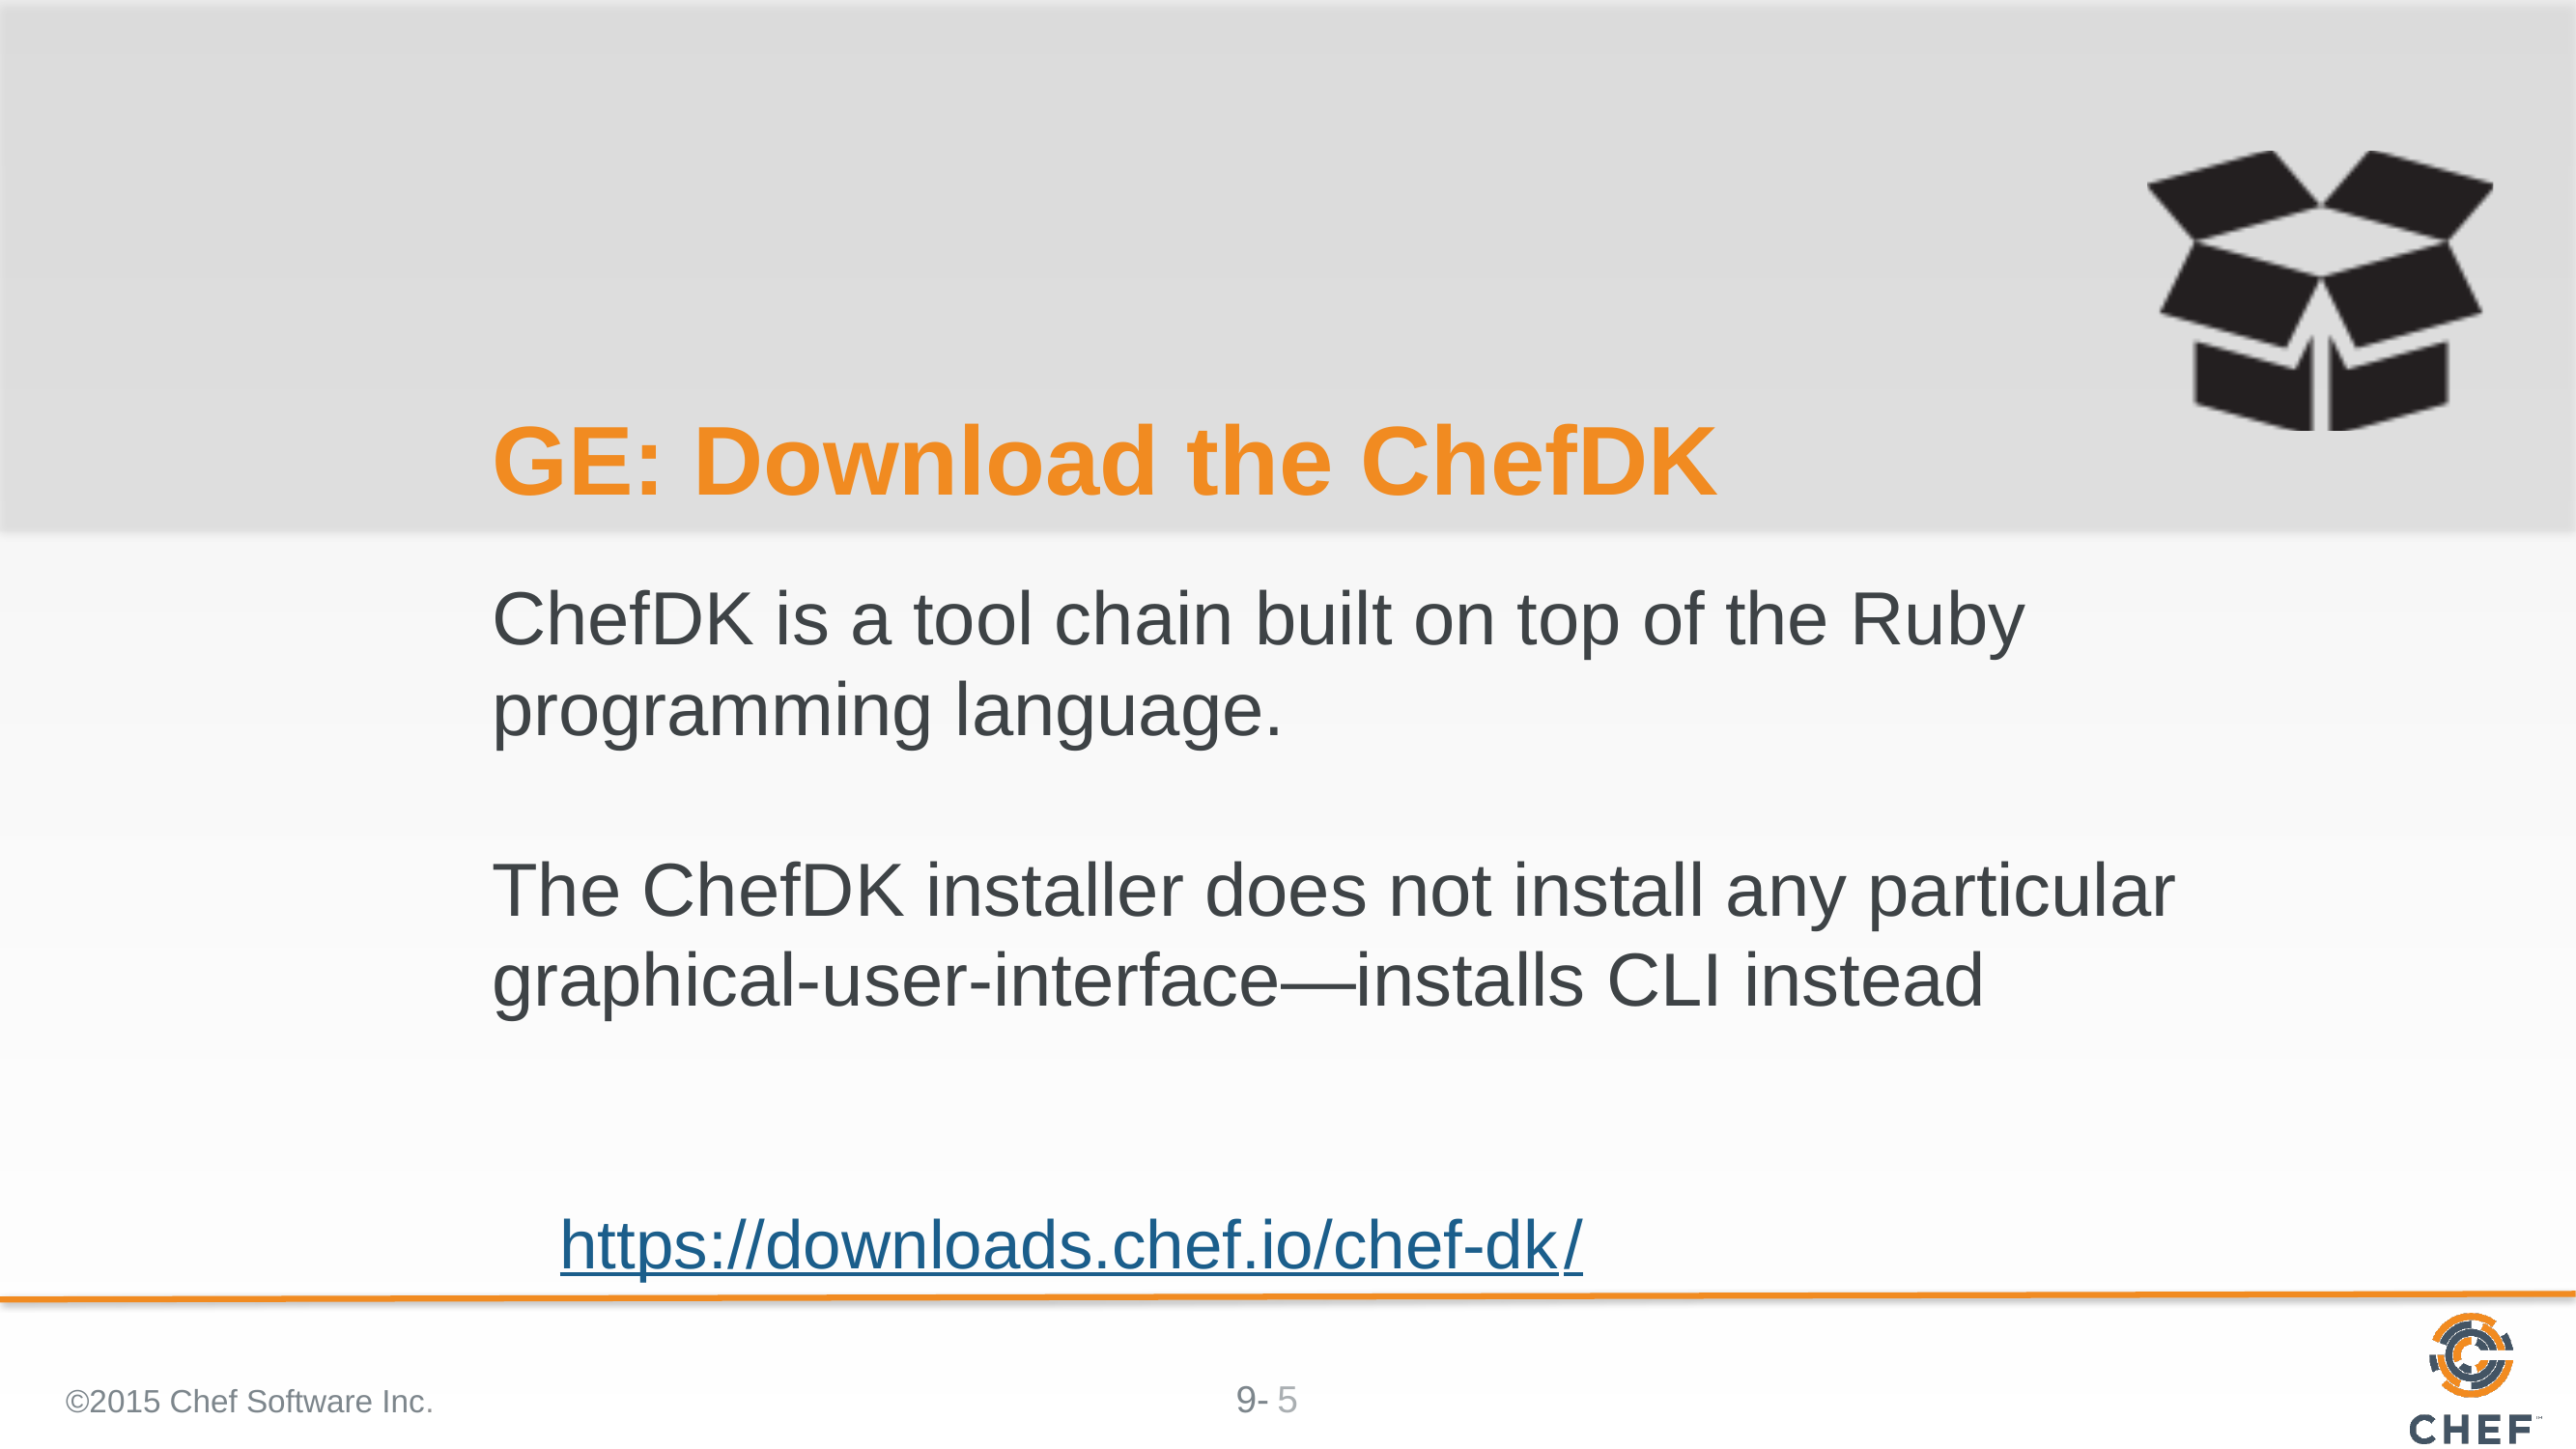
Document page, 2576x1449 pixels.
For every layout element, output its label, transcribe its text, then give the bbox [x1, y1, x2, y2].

subtitle ChefDK is a tool chain built on top of the Ruby programming language. The ChefDK installer does not install any particular graphical-user-interface—installs CLI instead [477, 555, 2217, 1153]
list https://downloads.chef.io/chef-dk/ [559, 1199, 1973, 1283]
picture [2399, 1297, 2550, 1449]
slide_number 5 [998, 1359, 1578, 1437]
title GE: Download the ChefDK [477, 395, 2217, 531]
footer ©2015 Chef Software Inc. [51, 1359, 952, 1440]
